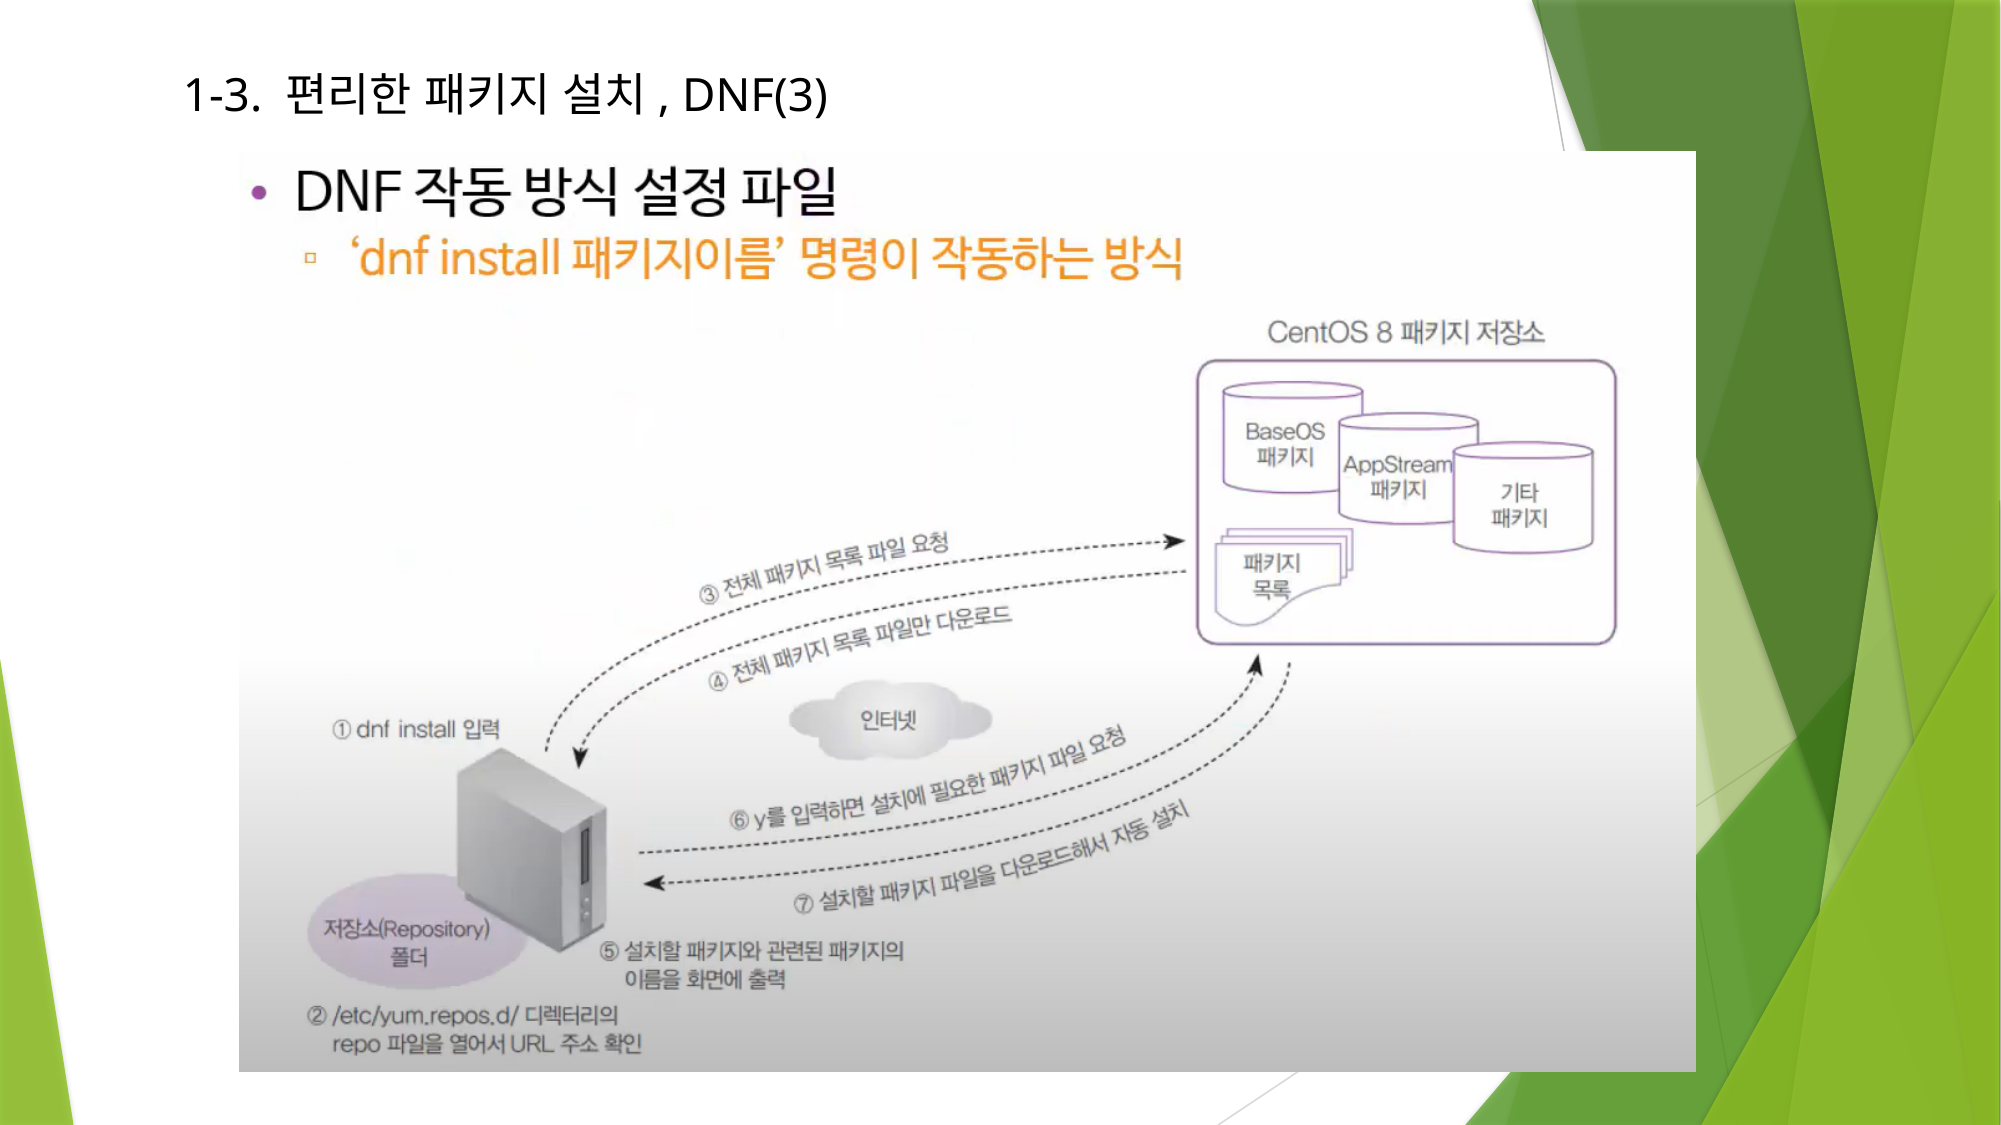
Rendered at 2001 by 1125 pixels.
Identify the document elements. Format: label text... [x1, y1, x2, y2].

picture [238, 150, 1696, 1073]
text_box 1-3. 편리한 패키지 설치, DNF(3) [168, 41, 1188, 152]
